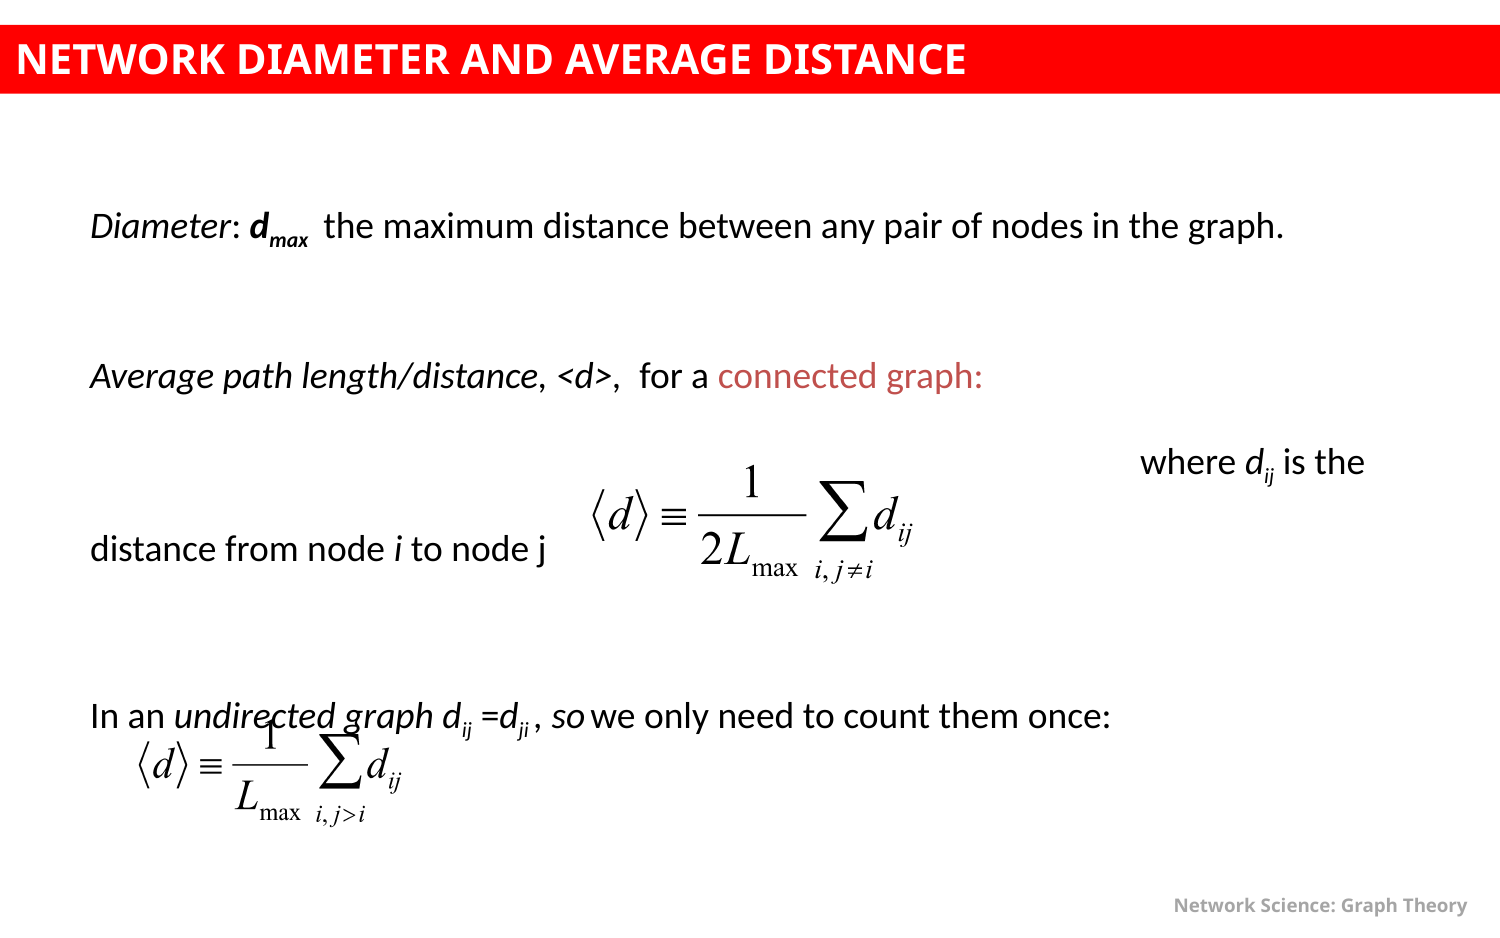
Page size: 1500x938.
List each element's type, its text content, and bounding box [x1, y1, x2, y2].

picture [132, 715, 406, 829]
text_box Network Science: Graph Theory [1062, 885, 1488, 924]
picture [584, 459, 915, 586]
text_box NETWORK DIAMETER AND AVERAGE DISTANCE [0, 24, 1500, 94]
text_box Diameter: dmax the maximum distance between any pair of nodes in the graph. Average path length/distance, <d>, for a connected graph: where dij is the distance from node i to node j In an undirected graph dij =dji , so we only need to count them once: [74, 162, 1413, 810]
